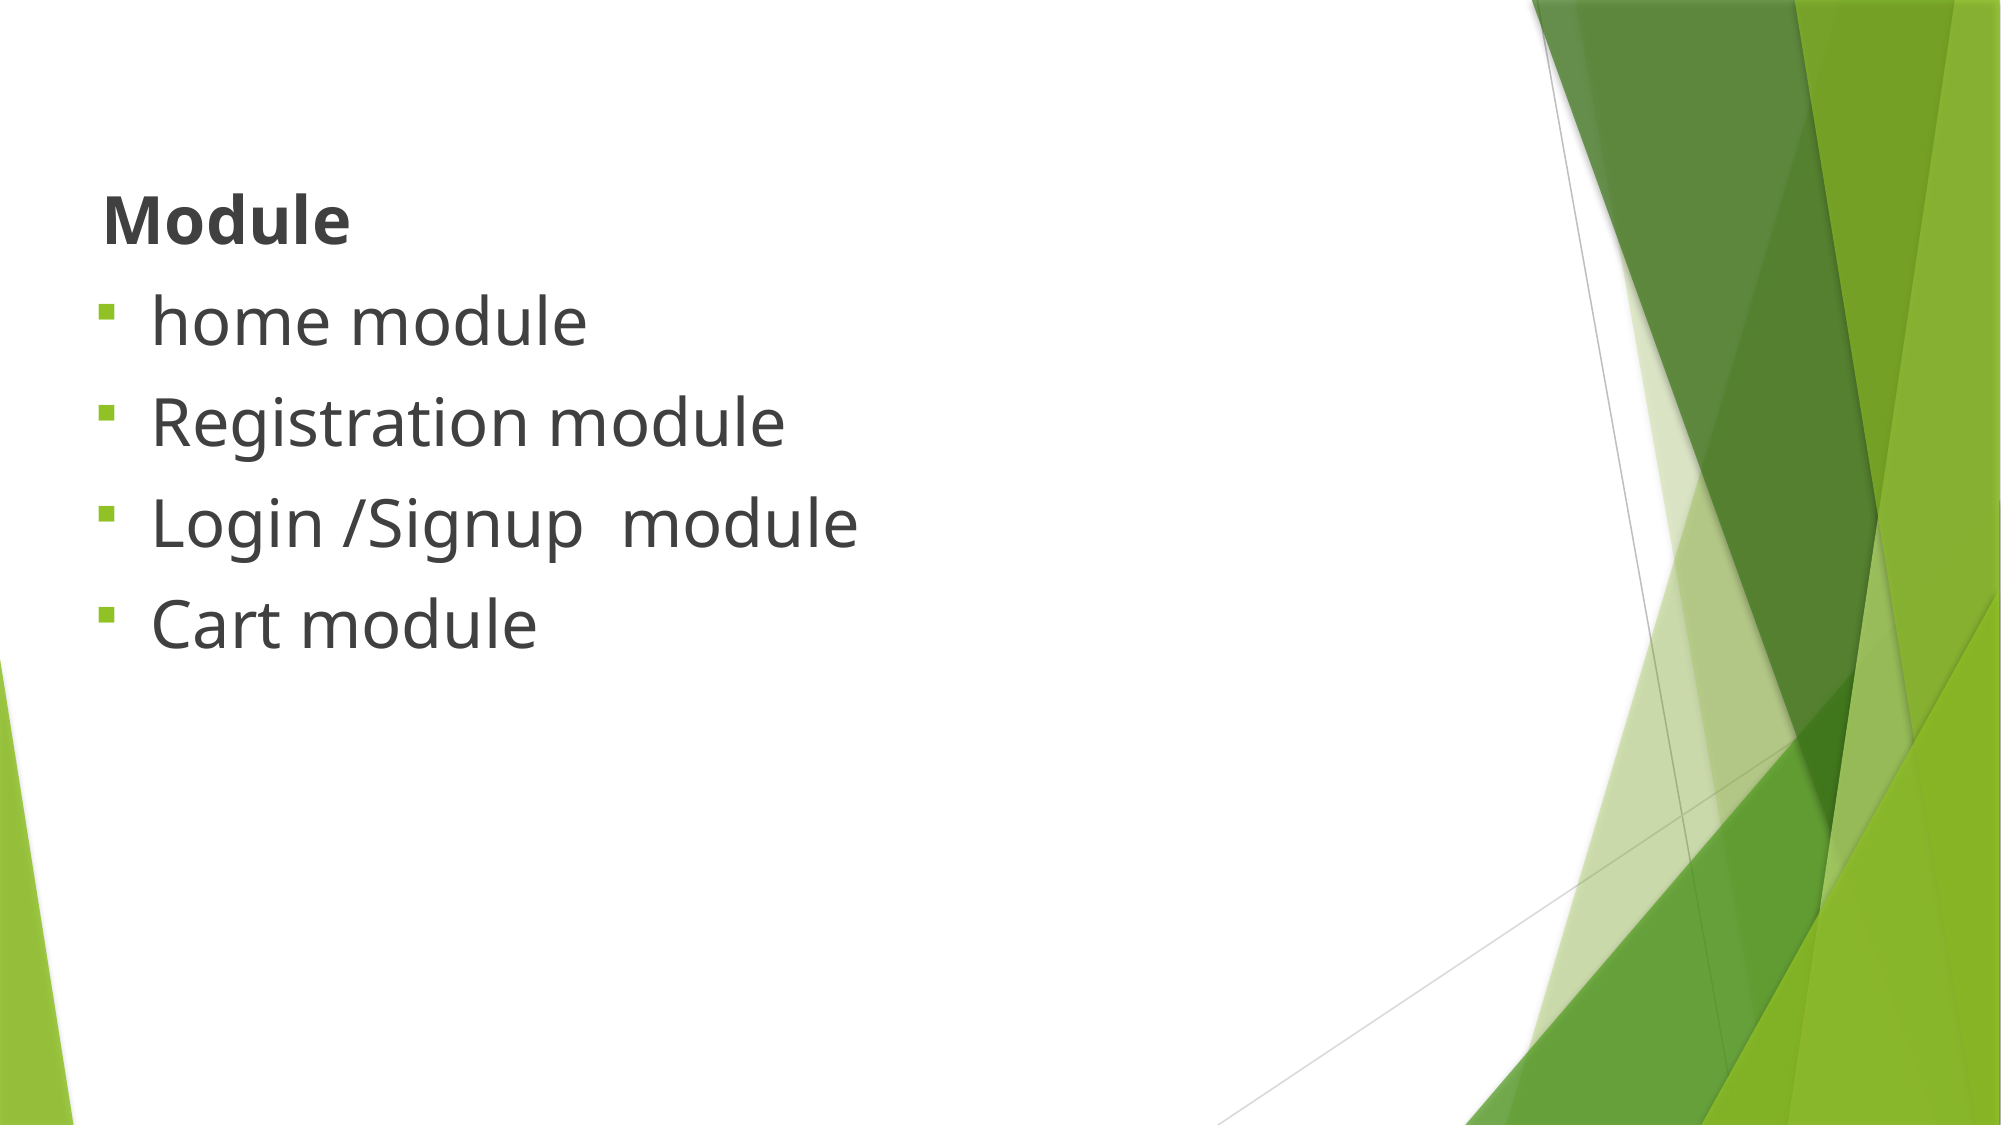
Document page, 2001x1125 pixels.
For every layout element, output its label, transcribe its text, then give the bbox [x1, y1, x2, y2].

list Module home module Registration module Login /Signup module Cart module [79, 170, 1636, 955]
